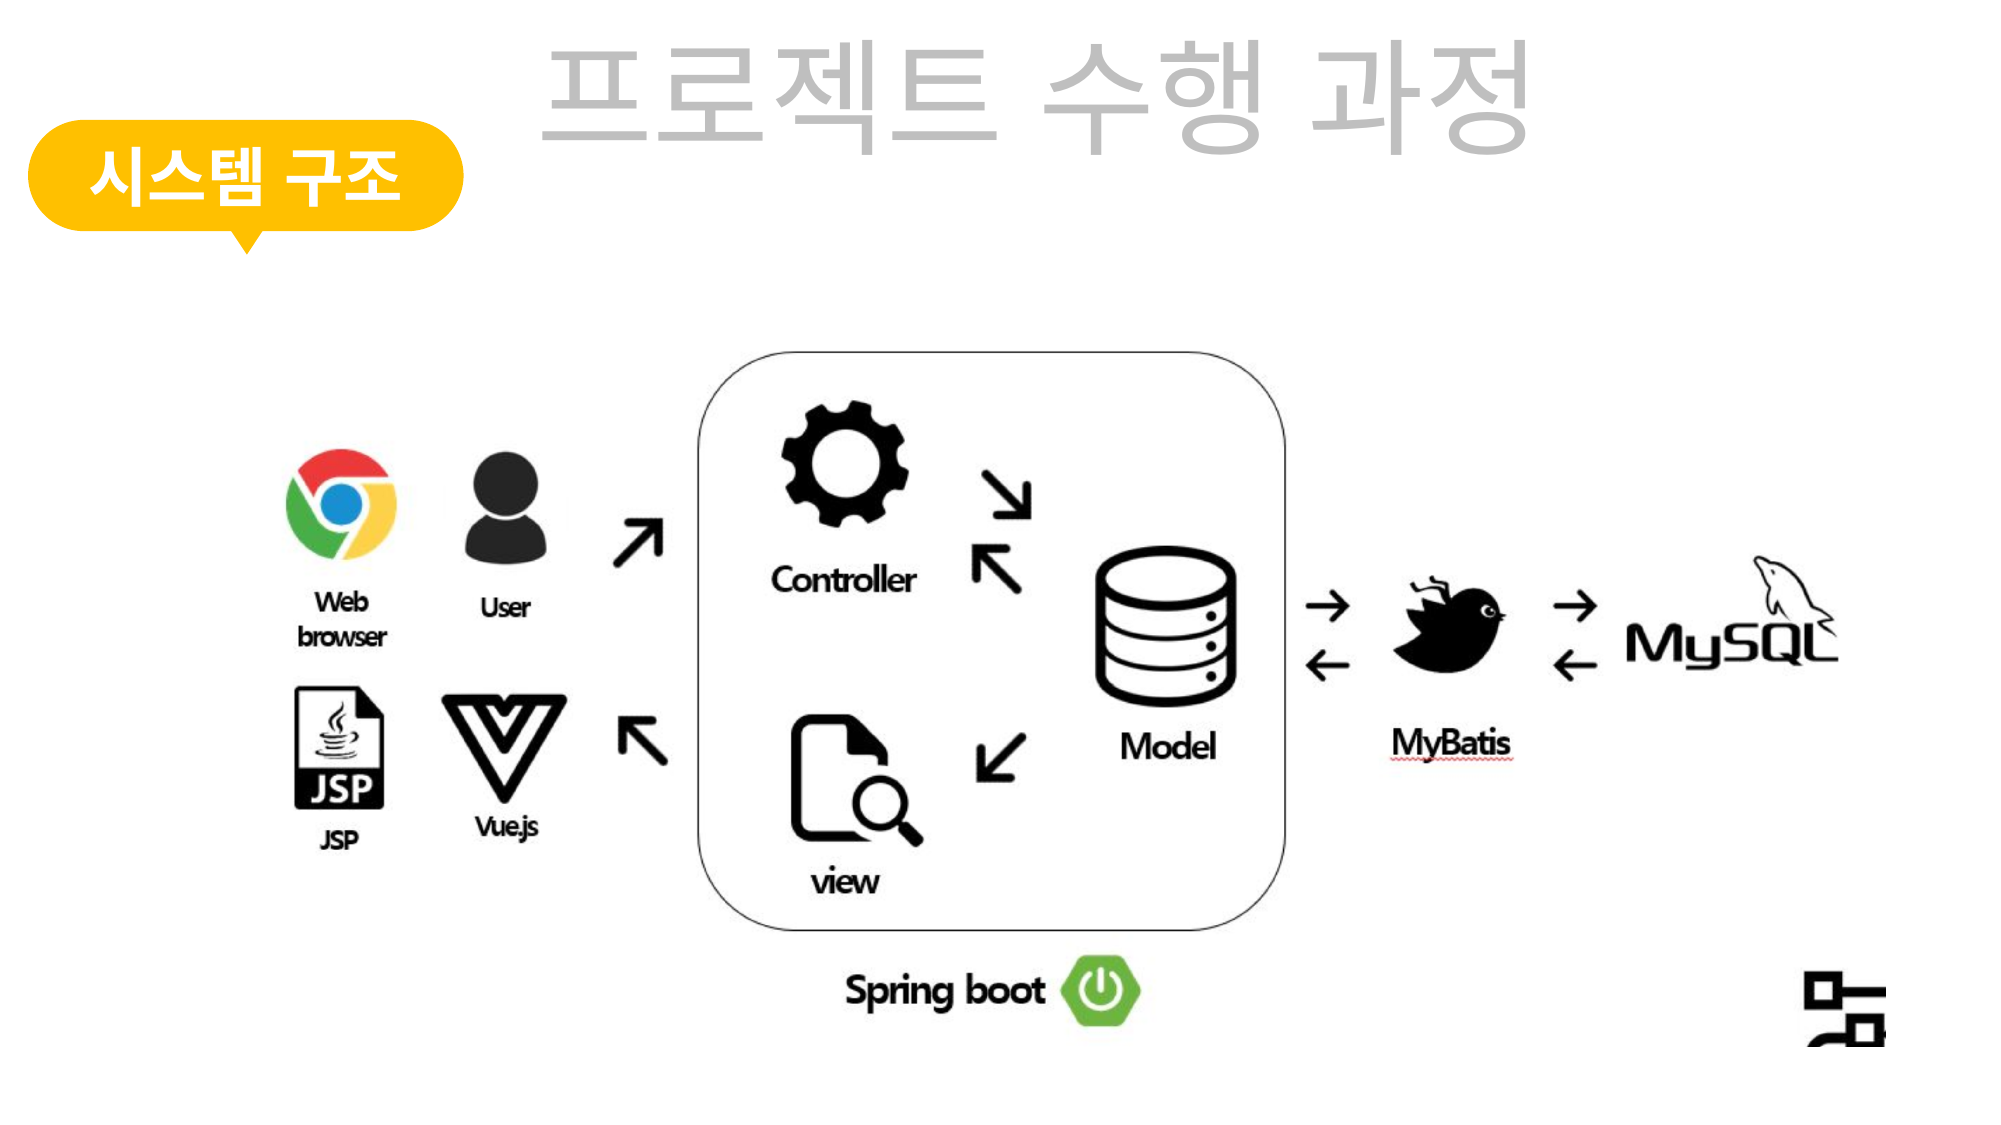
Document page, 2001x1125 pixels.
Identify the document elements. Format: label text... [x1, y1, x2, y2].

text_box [28, 119, 464, 255]
picture [235, 321, 1886, 1047]
text_box 프로젝트 수행 과정 [436, 11, 1641, 205]
